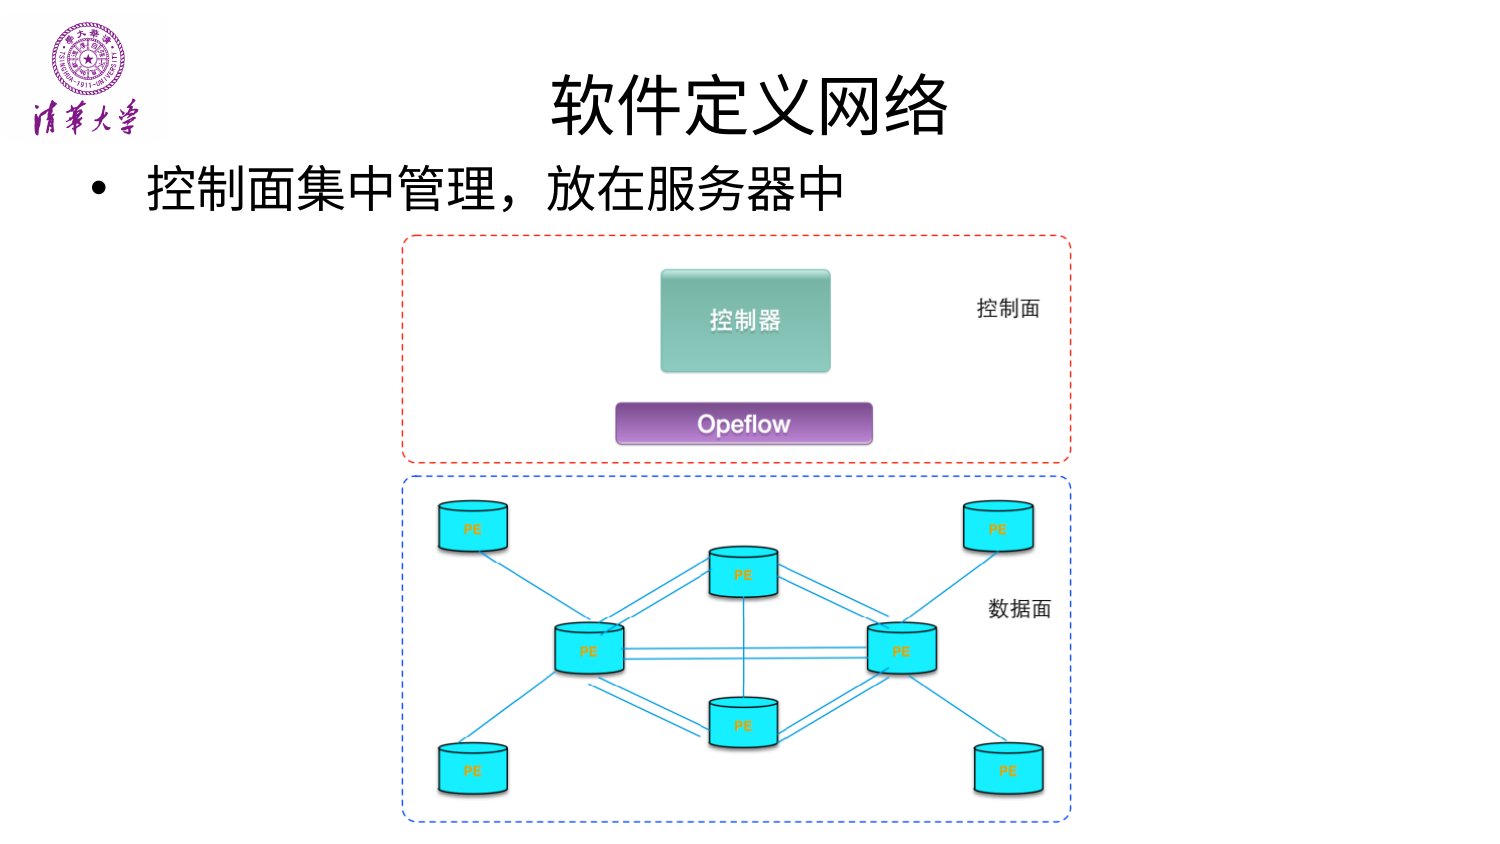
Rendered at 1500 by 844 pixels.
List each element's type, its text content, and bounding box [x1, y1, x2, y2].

list 控制面集中管理，放在服务器中 [75, 149, 1425, 707]
title 软件定义网络 [75, 33, 1425, 149]
picture [0, 13, 169, 140]
picture [387, 219, 1085, 834]
